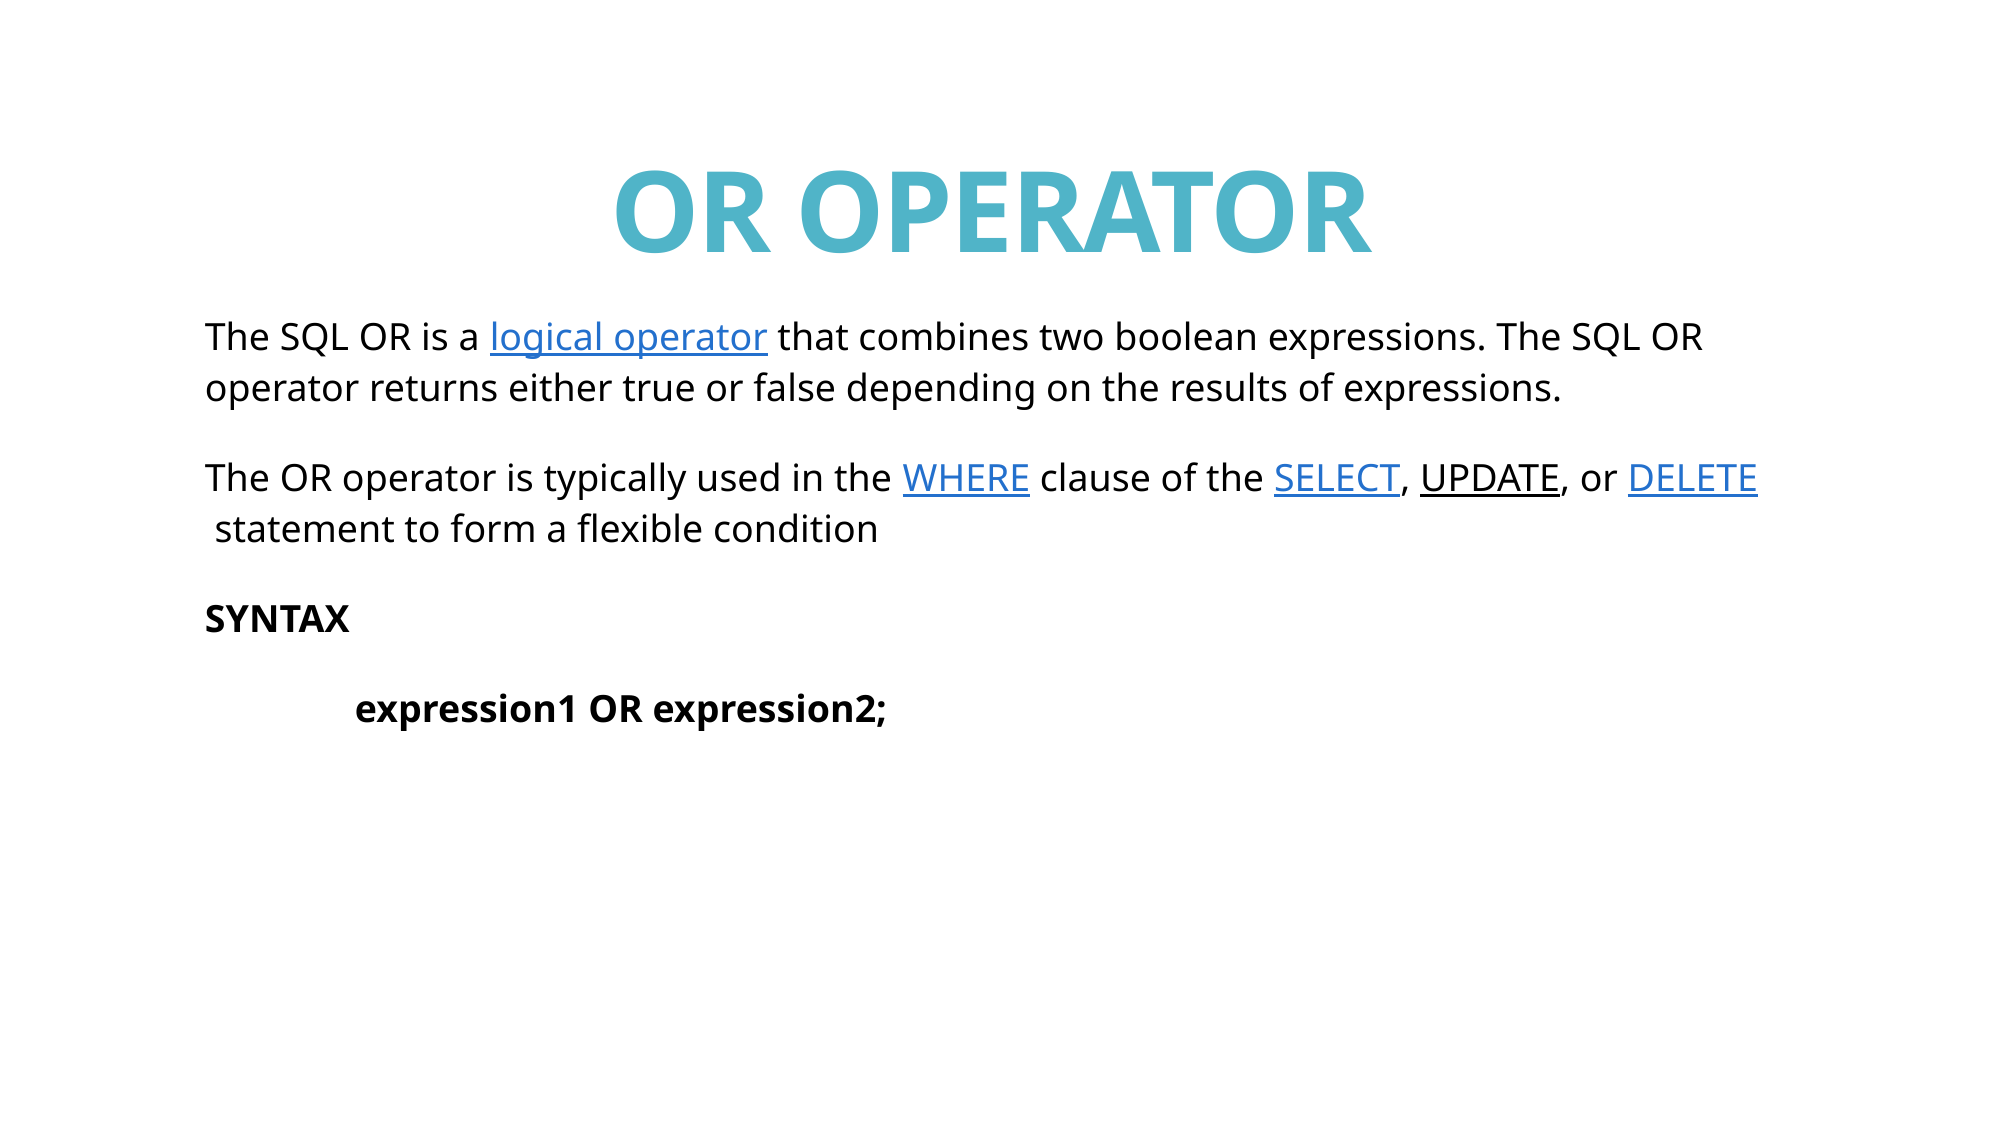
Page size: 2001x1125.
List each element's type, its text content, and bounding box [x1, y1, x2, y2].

text_box The SQL OR is a logical operator that combines two boolean expressions. The SQL OR operator returns either true or false depending on the results of expressions. The OR operator is typically used in the WHERE clause of the SELECT, UPDATE, or DELETE statement to form a flexible condition SYNTAX expression1 OR expression2; [190, 305, 1844, 738]
title OR OPERATOR [107, 81, 1875, 354]
